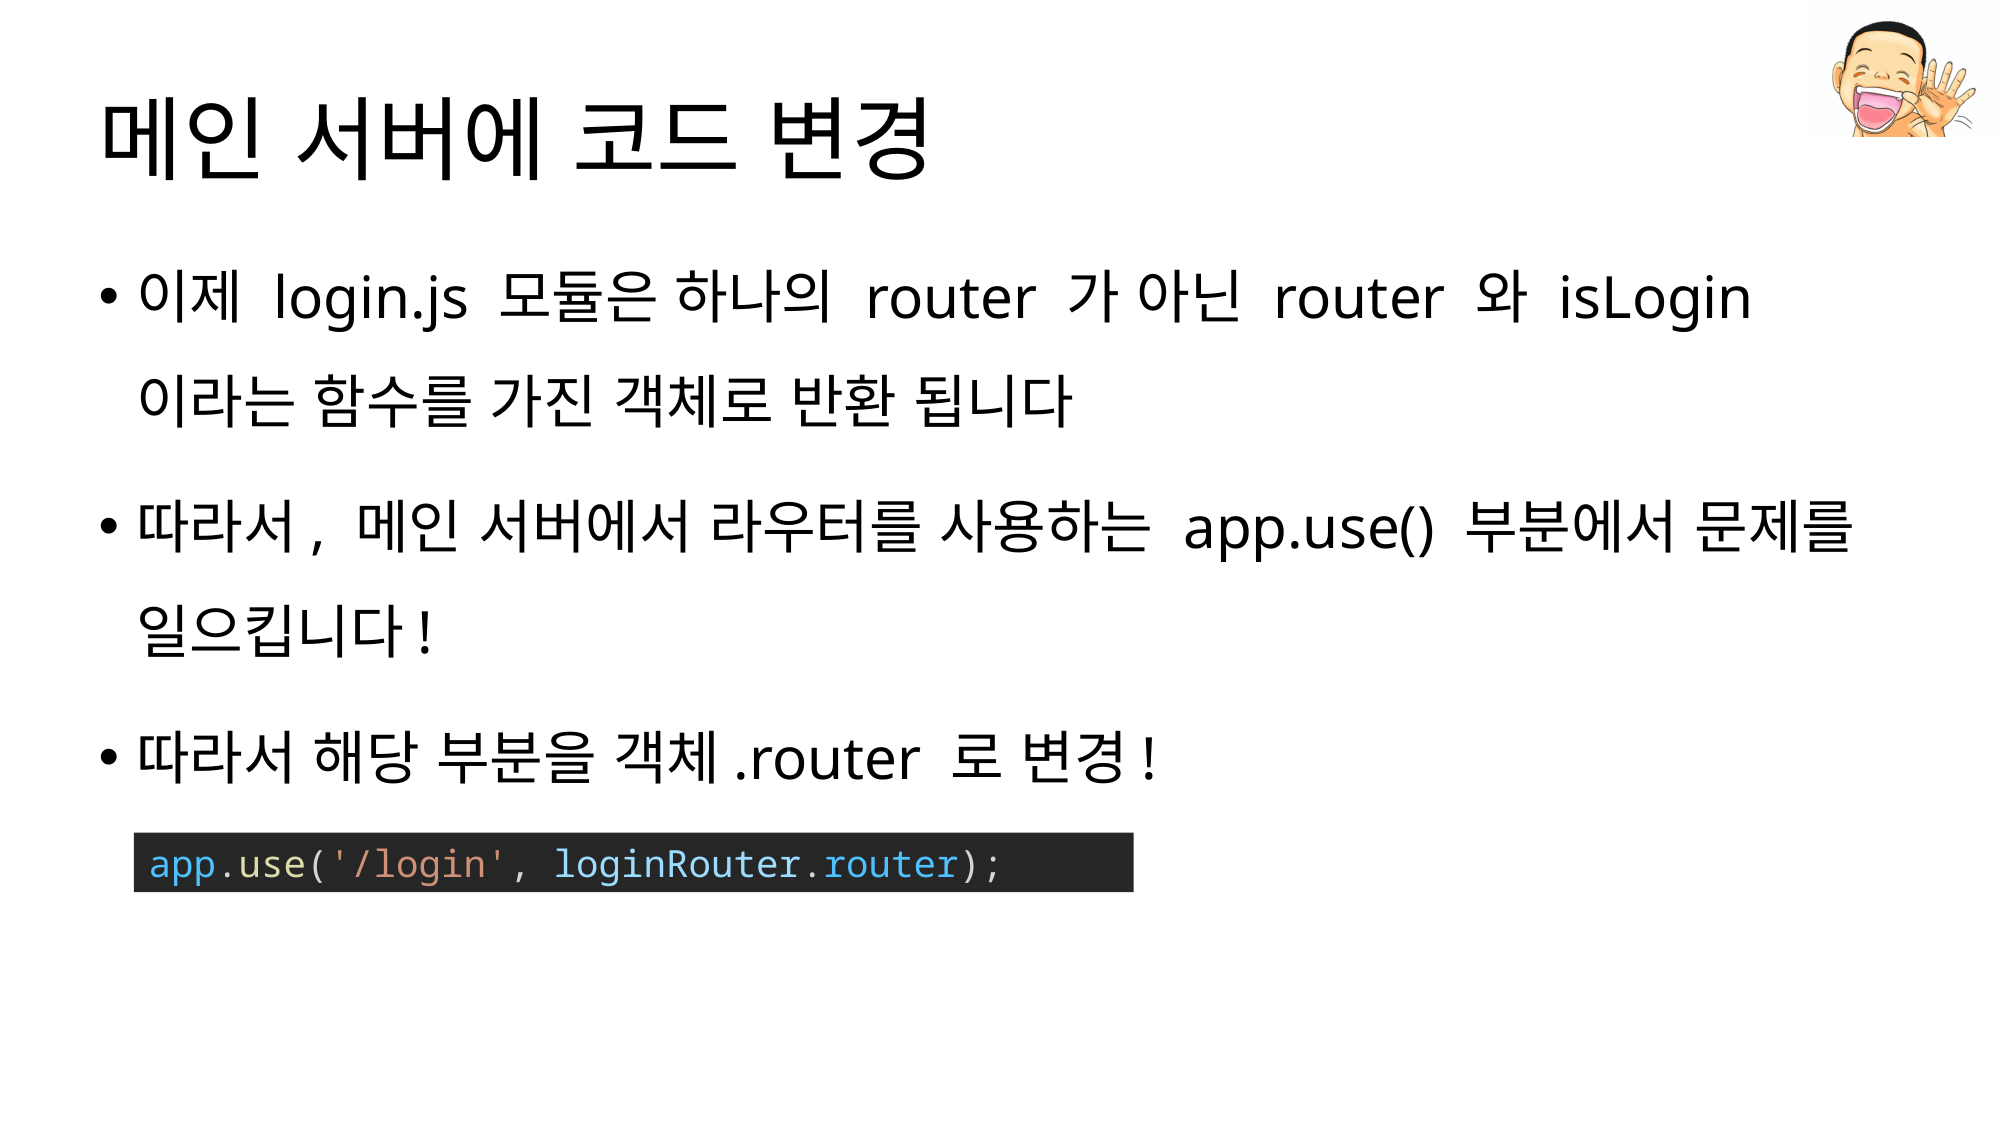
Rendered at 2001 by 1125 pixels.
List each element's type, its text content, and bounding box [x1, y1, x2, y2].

title 메인 서버에 코드 변경 [83, 0, 1931, 217]
text_box app.use('/login', loginRouter.router); [133, 832, 1134, 893]
list 이제 login.js 모듈은 하나의 router 가 아닌 router 와 isLogin 이라는 함수를 가진 객체로 반환 됩니다 따라서, 메인 서버에서 라우터를 사용하는 app.use() 부분에서 문제를 일으킵니다! 따라서 해당 부분을 객체.router 로 변경! [83, 217, 1931, 1100]
picture [1931, 0, 2000, 137]
